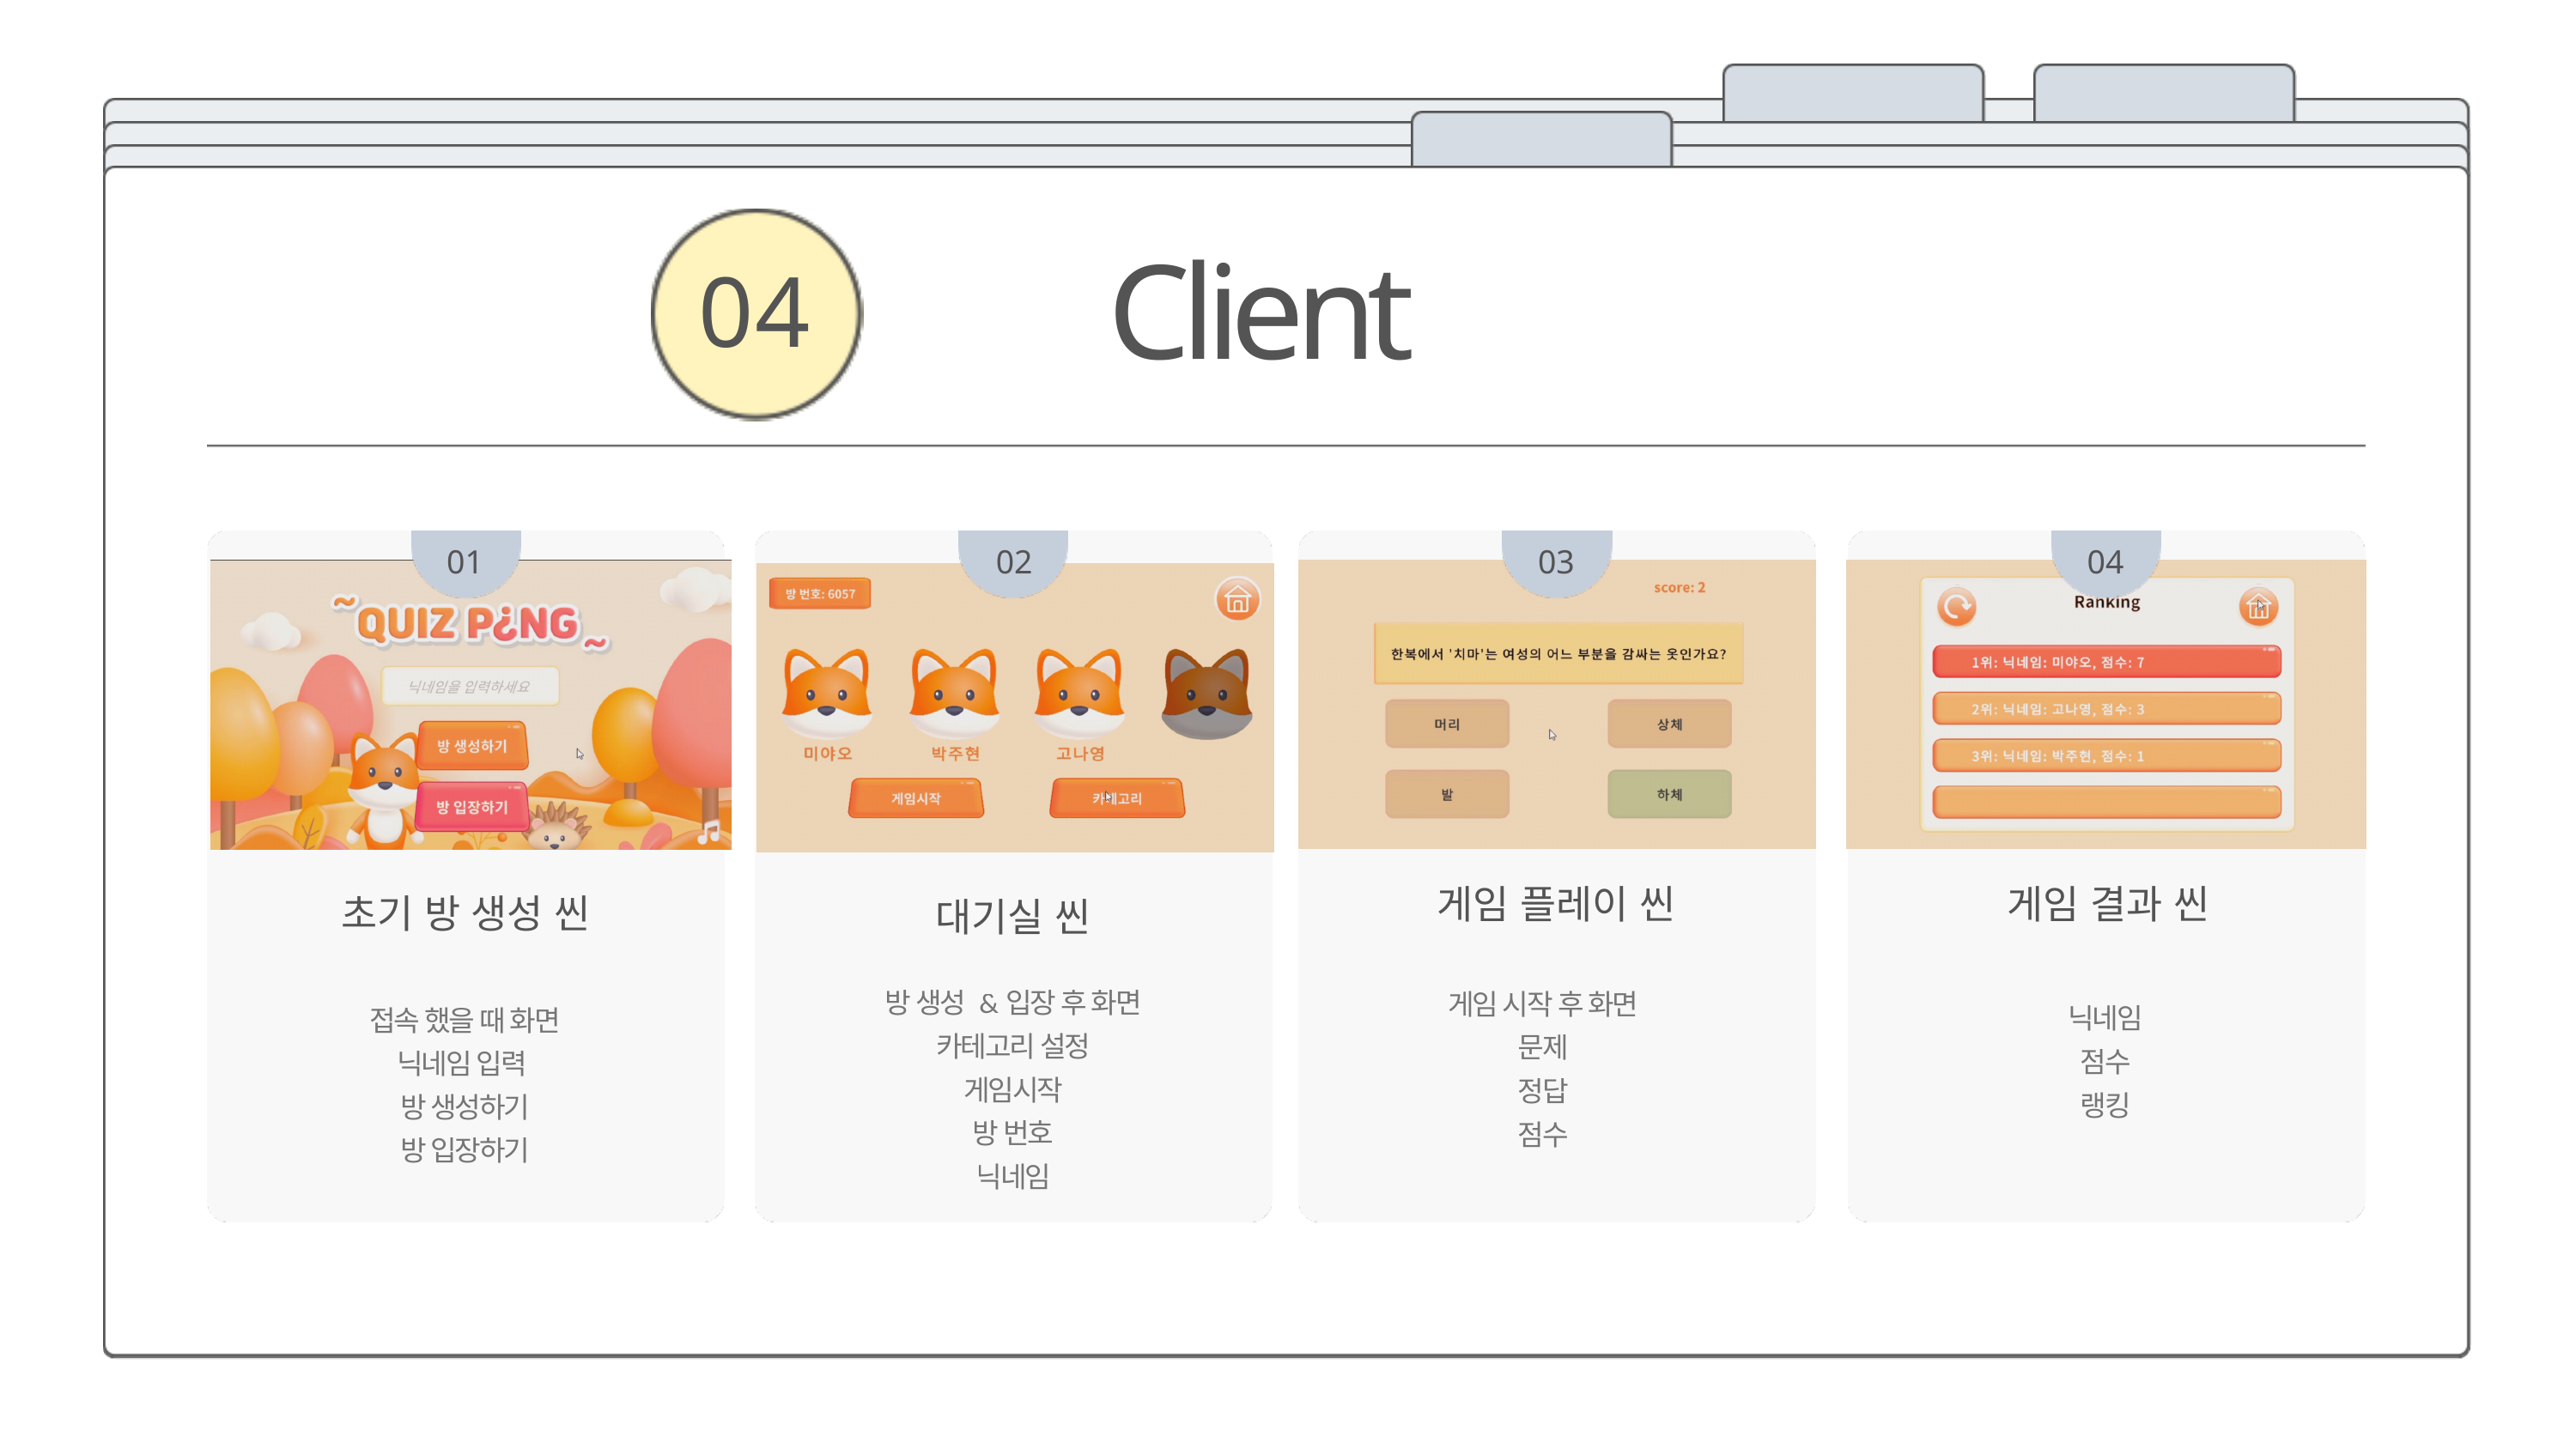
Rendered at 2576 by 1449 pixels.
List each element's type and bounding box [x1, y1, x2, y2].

picture [103, 64, 2471, 1360]
